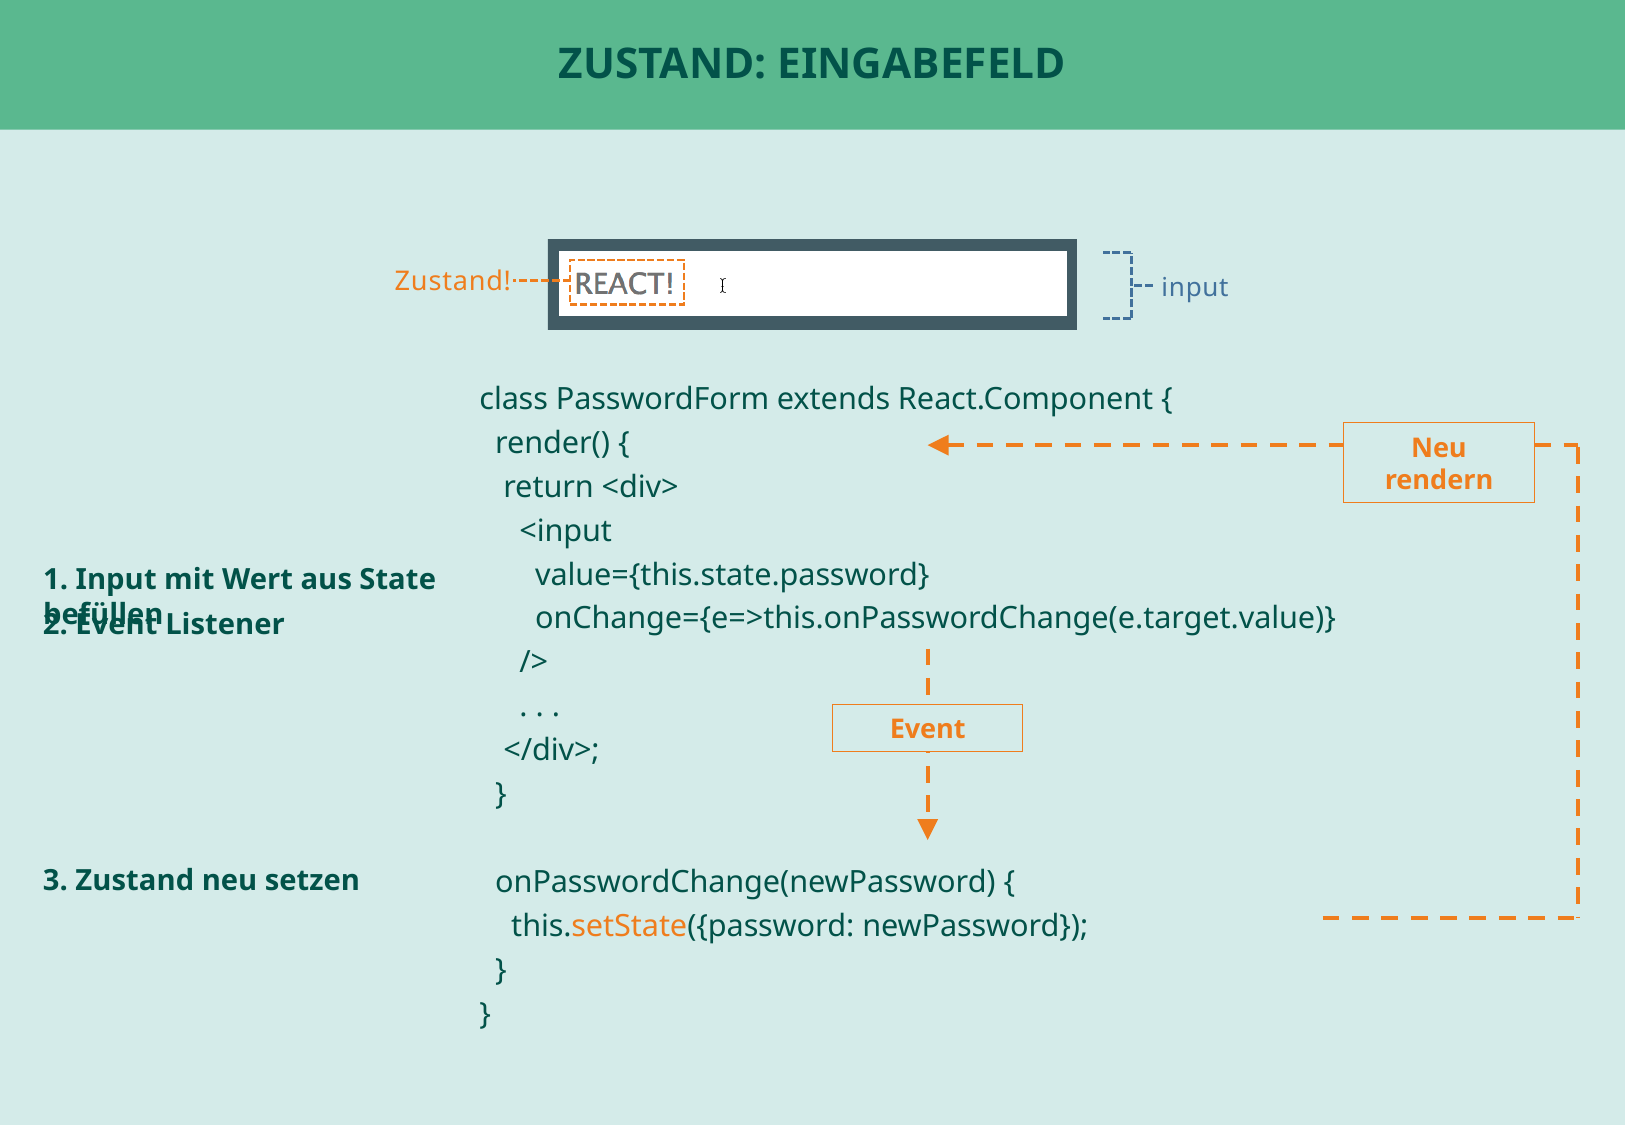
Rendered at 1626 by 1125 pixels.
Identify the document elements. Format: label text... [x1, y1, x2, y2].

text_box 1. Input mit Wert aus State befüllen [28, 552, 570, 638]
text_box 2. Event Listener [28, 598, 481, 648]
text_box Neu rendern [1343, 446, 1535, 503]
text_box Event [832, 704, 927, 752]
text_box Neu rendern [1343, 422, 1535, 445]
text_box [547, 239, 1078, 330]
title Zustand: Eingabefeld [0, 0, 1625, 130]
text_box 3. Zustand neu setzen [28, 853, 481, 904]
text_box class PasswordForm extends React.Component { render() { return <div> <input value={this.state.password} onChange={e=>this.onPasswordChange(e.target.value)} /> . . . </div>; } onPasswordChange(newPassword) { this.setState({password: newPassword}); } } [479, 371, 1562, 1031]
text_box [1103, 252, 1249, 319]
text_box Event [928, 704, 1023, 752]
text_box Zustand! [394, 263, 531, 309]
